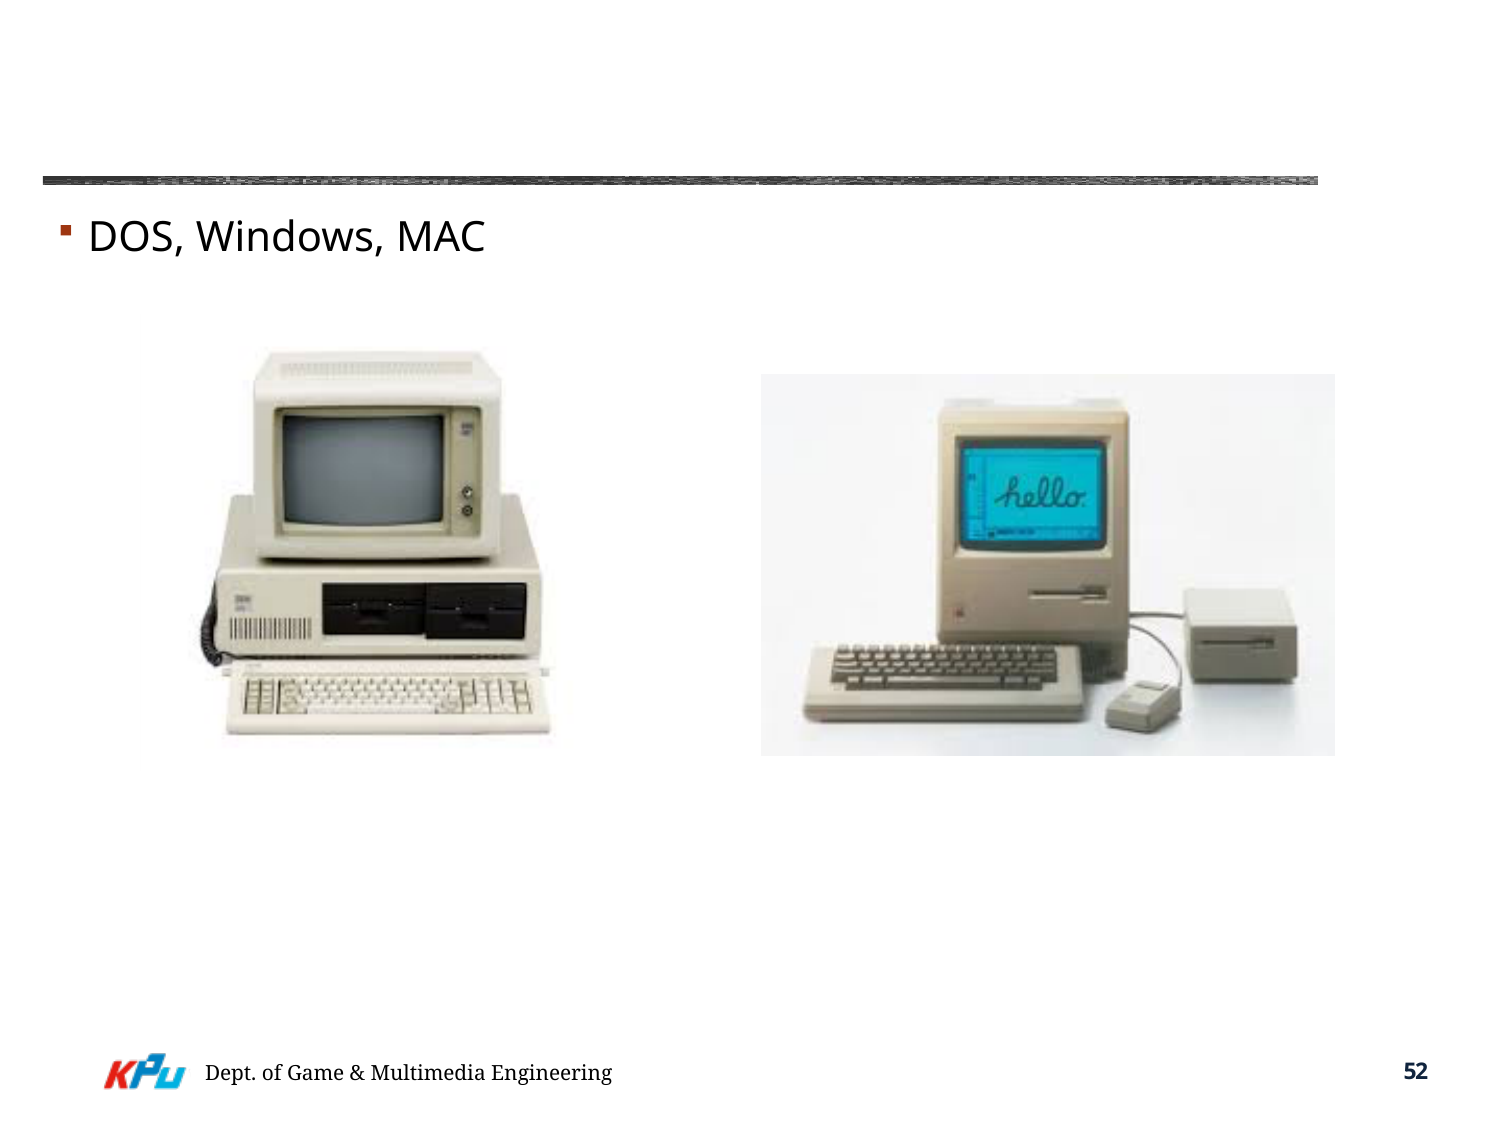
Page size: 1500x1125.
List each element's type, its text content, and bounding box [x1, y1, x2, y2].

picture [139, 314, 619, 771]
slide_number 52 [1379, 1042, 1459, 1103]
picture [92, 1030, 191, 1120]
list DOS, Windows, MAC [42, 207, 1458, 1013]
picture [761, 374, 1335, 756]
footer Dept. of Game & Multimedia Engineering [190, 1042, 879, 1103]
